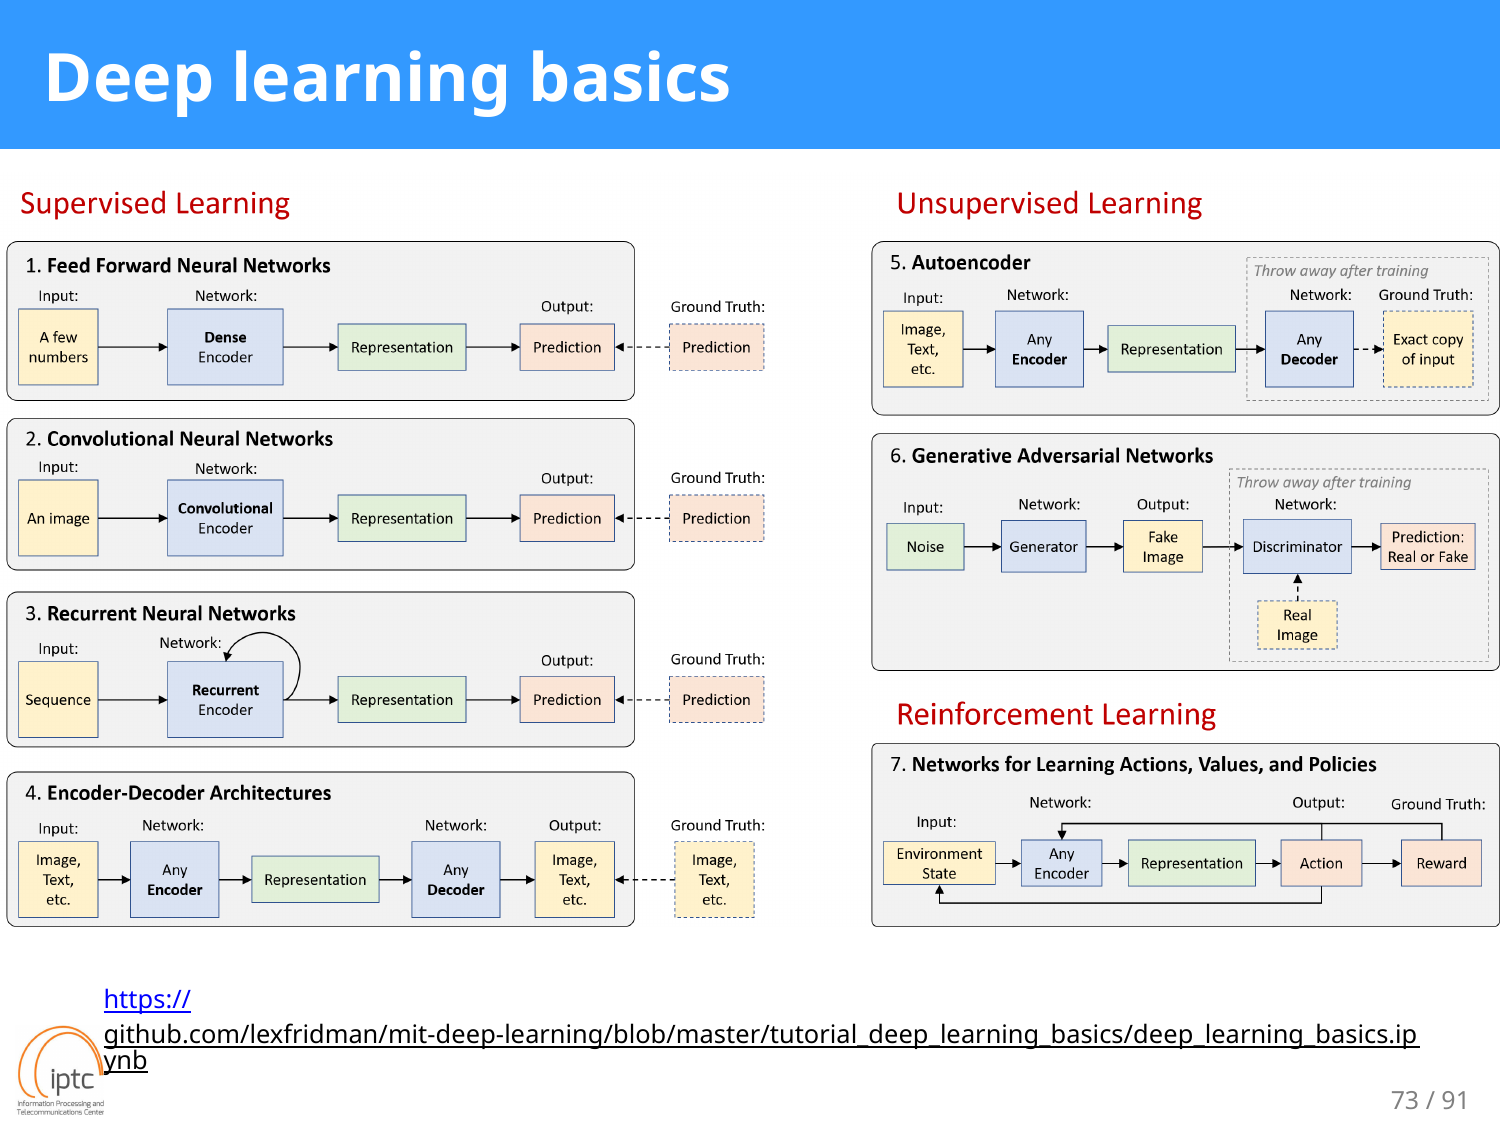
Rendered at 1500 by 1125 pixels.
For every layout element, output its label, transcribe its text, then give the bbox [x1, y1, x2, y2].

list https://github.com/lexfridman/mit-deep-learning/blob/master/tutorial_deep_learning_basics/deep_learning_basics.ipynb [88, 975, 1439, 1092]
picture [0, 172, 1500, 928]
title Deep learning basics [0, 0, 1500, 151]
picture [15, 1025, 104, 1115]
